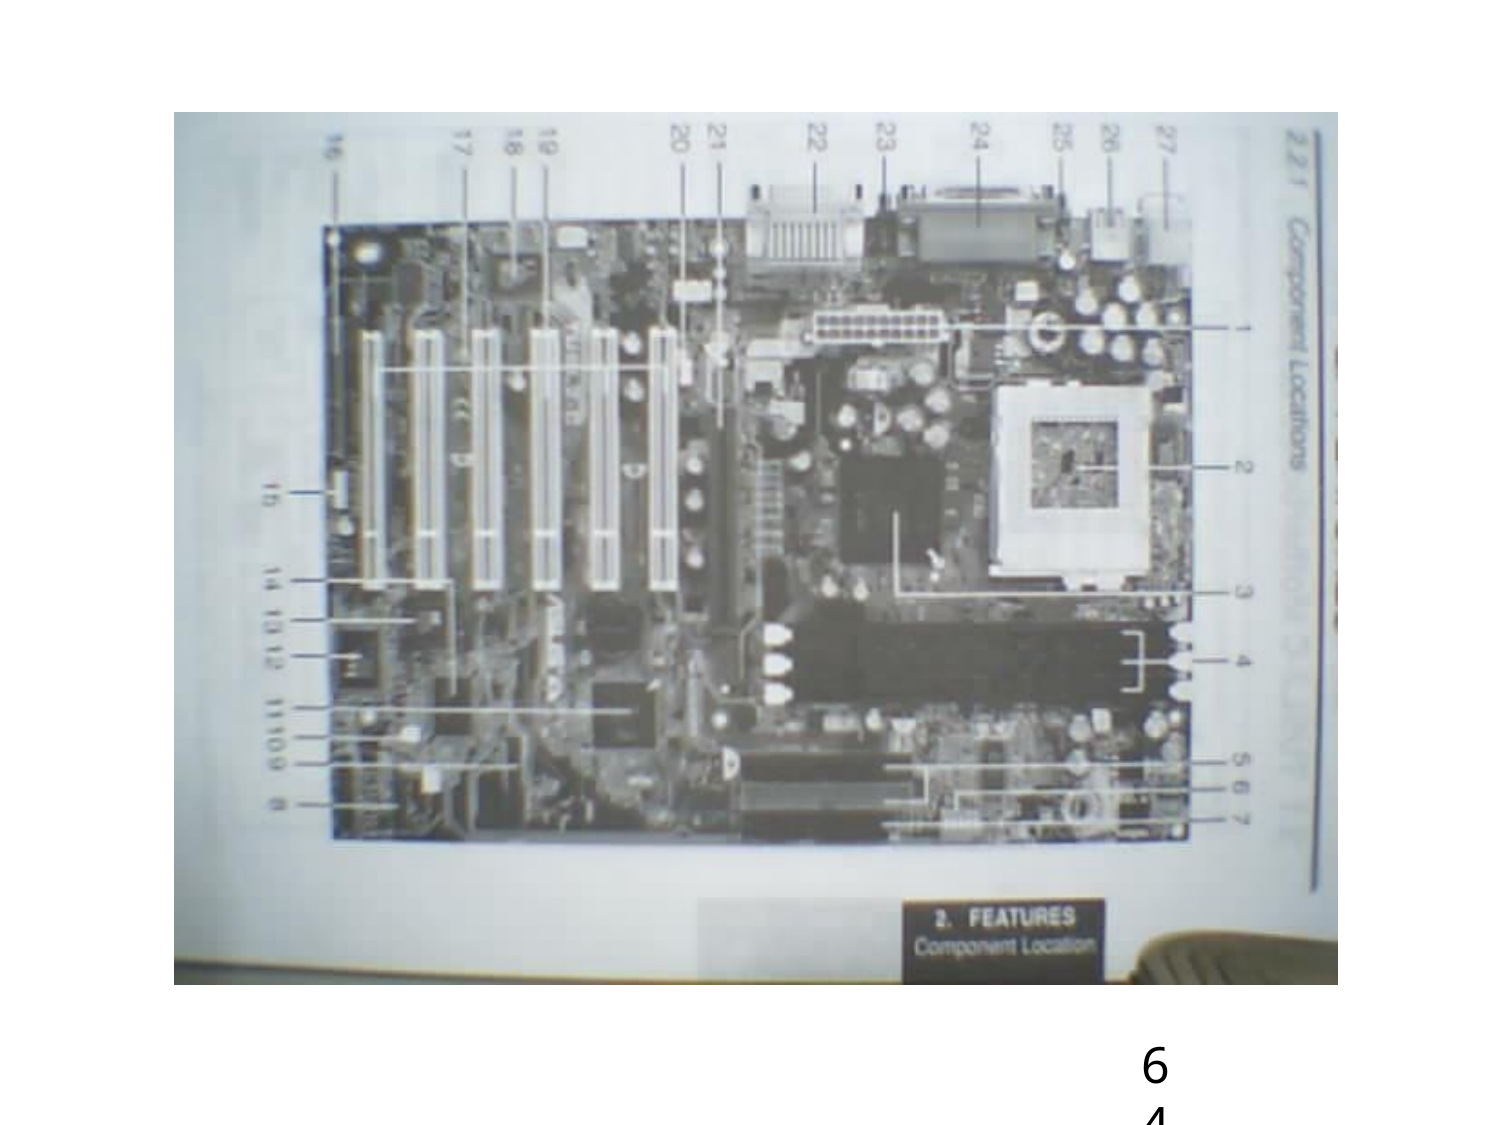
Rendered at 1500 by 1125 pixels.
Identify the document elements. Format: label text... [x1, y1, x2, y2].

picture [174, 112, 1338, 985]
text_box 64 [1139, 1031, 1197, 1125]
